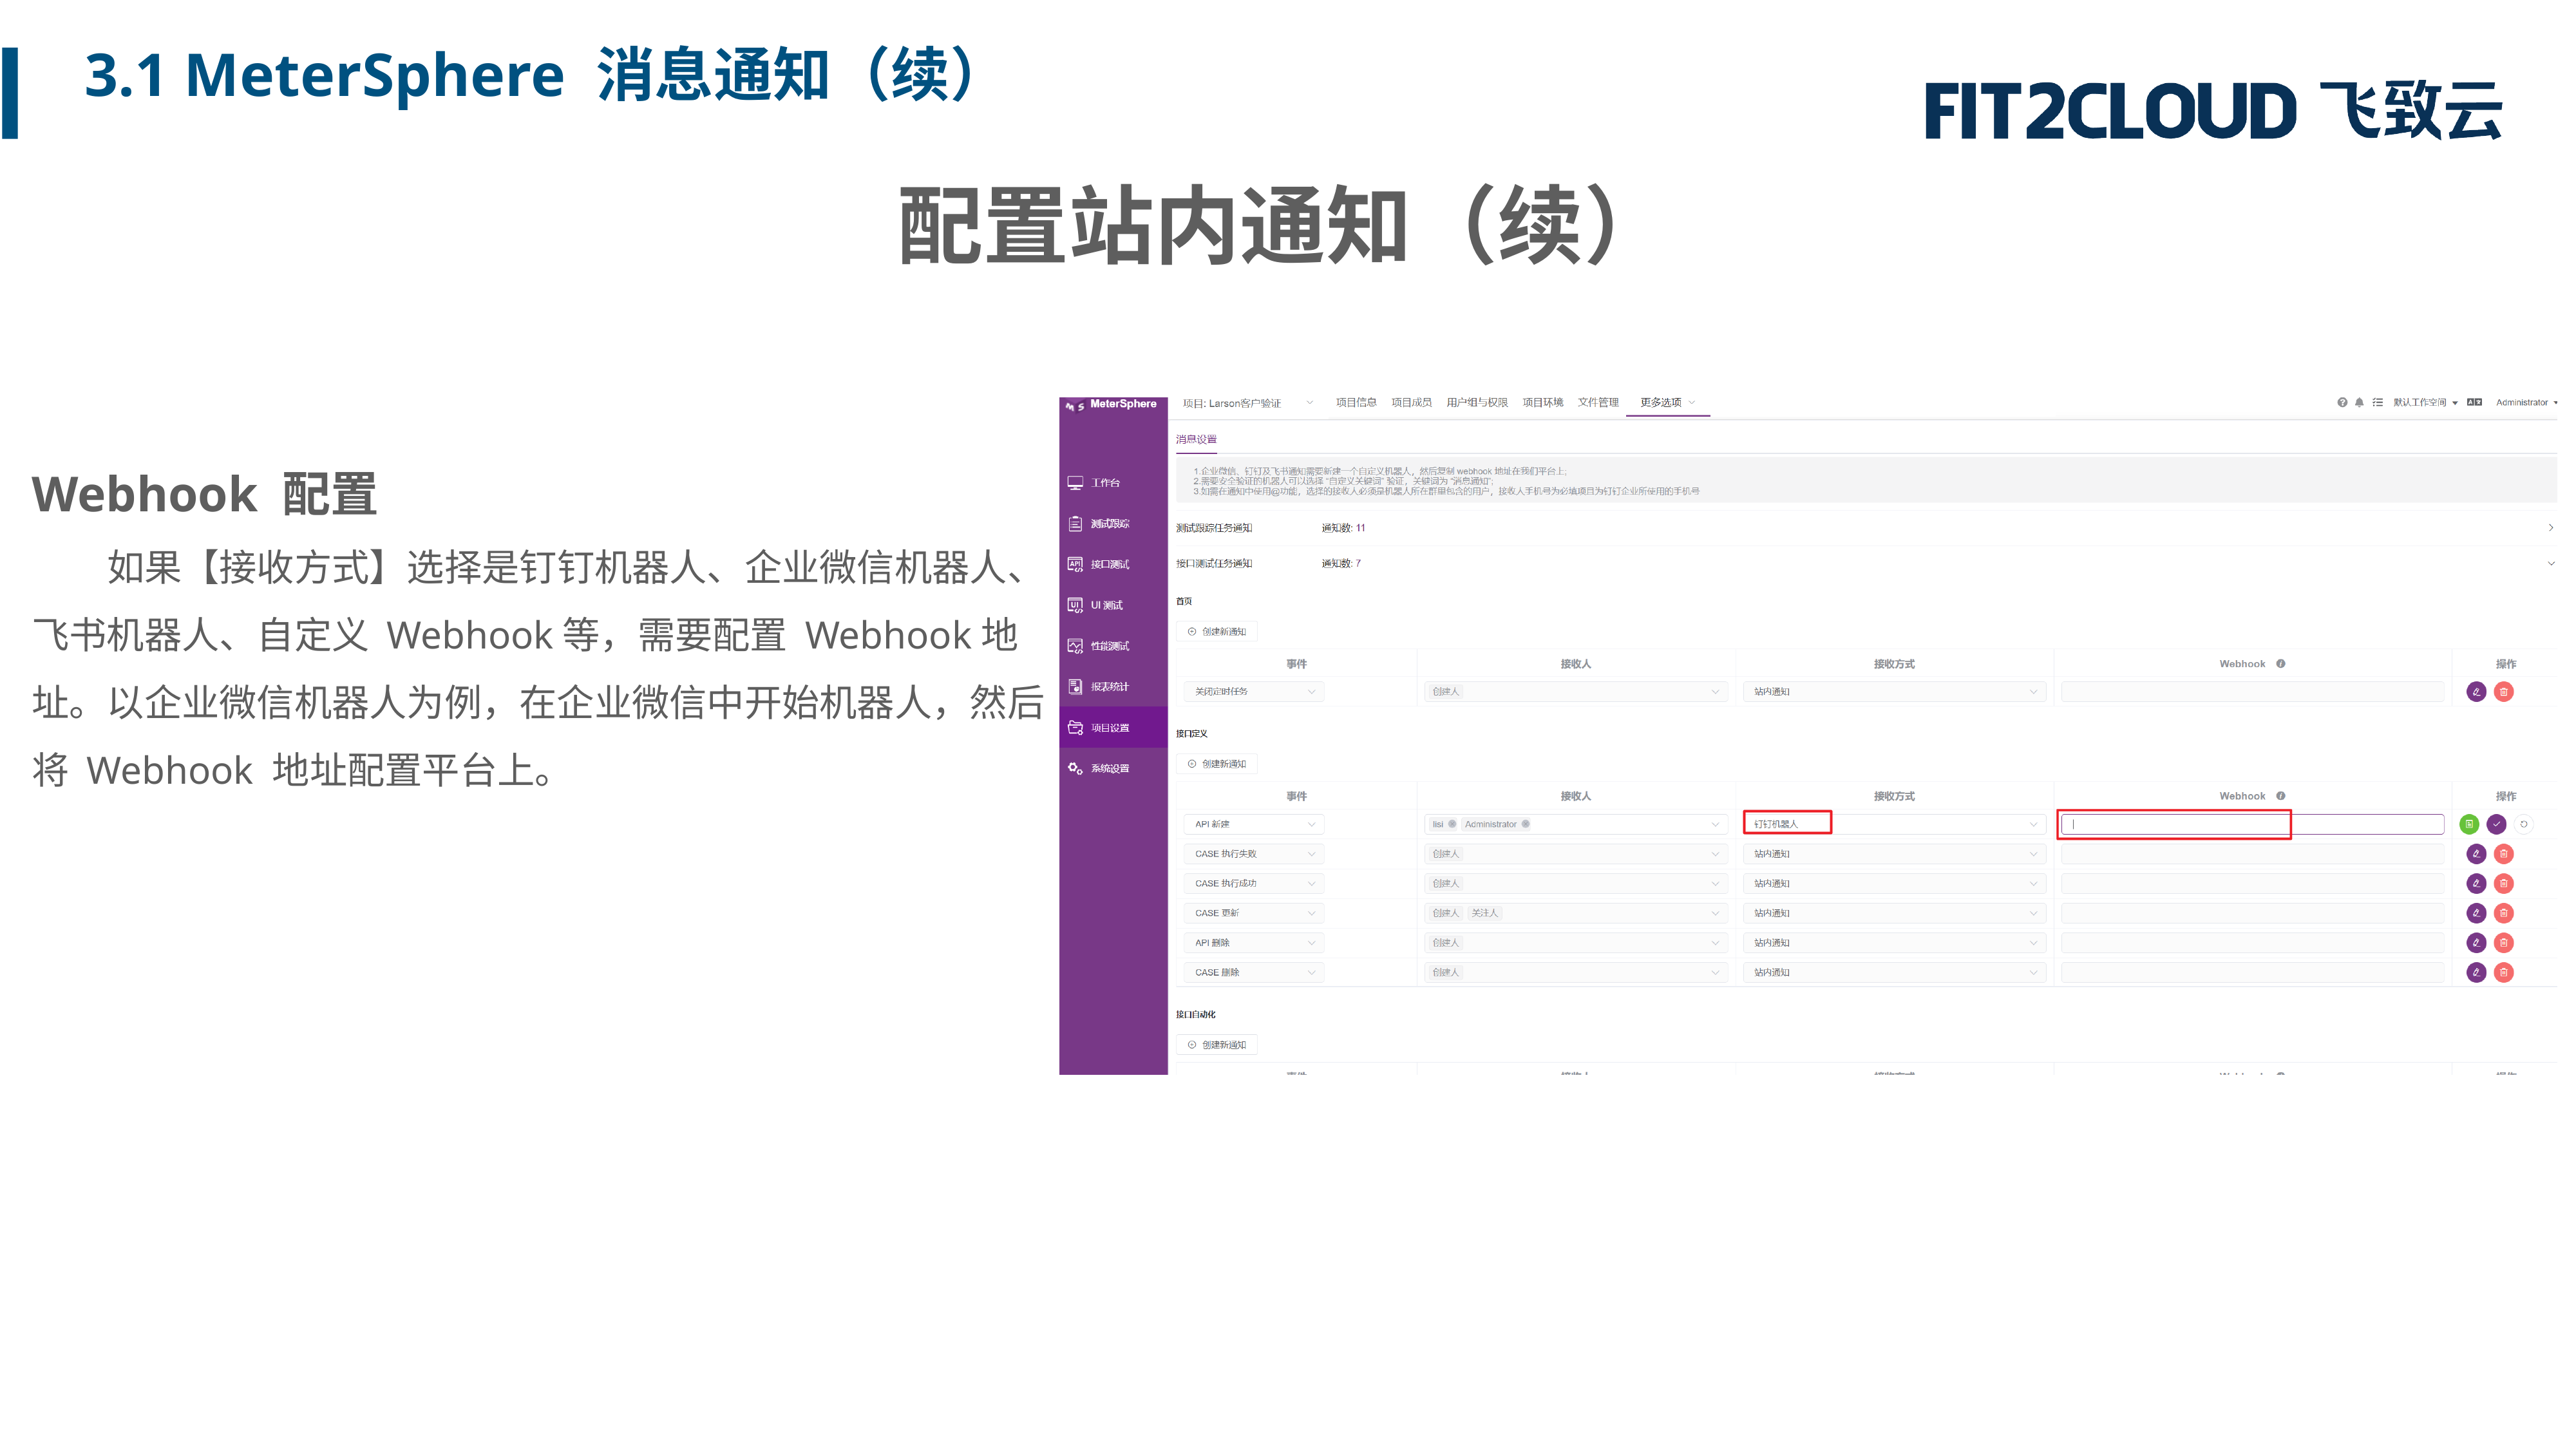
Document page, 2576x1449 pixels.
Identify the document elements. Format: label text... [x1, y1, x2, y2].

text_box 3.1 MeterSphere 消息通知（续） [71, 40, 1125, 173]
picture [1926, 80, 2503, 140]
text_box [2, 47, 18, 139]
picture [1059, 397, 2558, 1075]
text_box 配置站内通知（续） [0, 162, 2571, 284]
text_box Webhook 配置 如果【接收方式】选择是钉钉机器人、企业微信机器人、飞书机器人、自定义 Webhook等，需要配置 Webhook地址。以企业微信机器人为例，在企业微信中开始机器人，然后将 Webhook 地址配置平台上。 [24, 336, 1060, 889]
